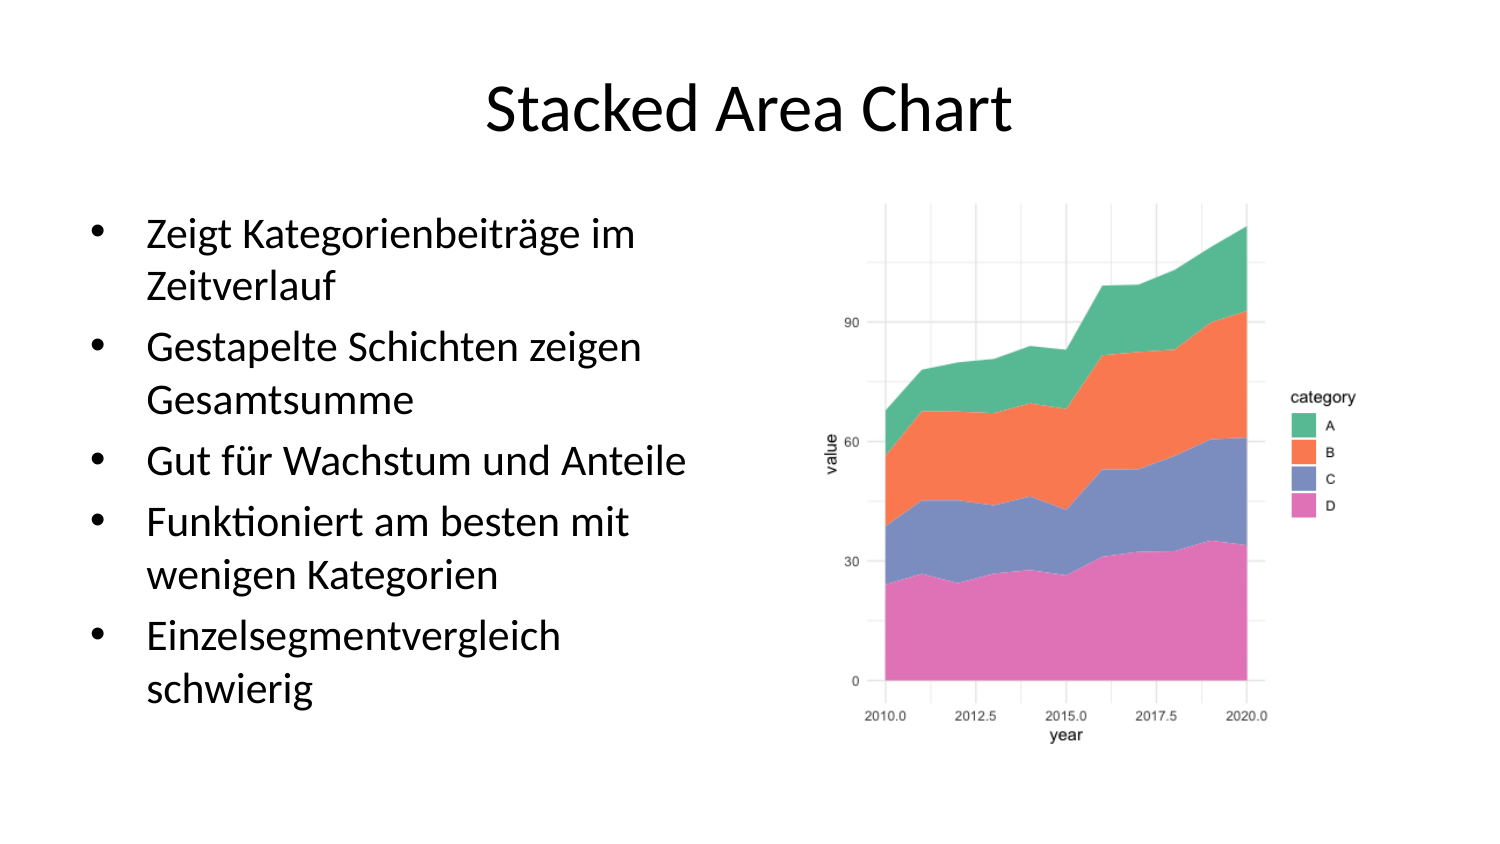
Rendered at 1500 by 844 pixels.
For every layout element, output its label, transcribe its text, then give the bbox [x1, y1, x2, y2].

list Zeigt Kategorienbeiträge im Zeitverlauf Gestapelte Schichten zeigen Gesamtsumme Gut für Wachstum und Anteile Funktioniert am besten mit wenigen Kategorien Einzelsegmentvergleich schwierig [75, 196, 738, 754]
title Stacked Area Chart [75, 33, 1425, 175]
picture [816, 195, 1374, 753]
